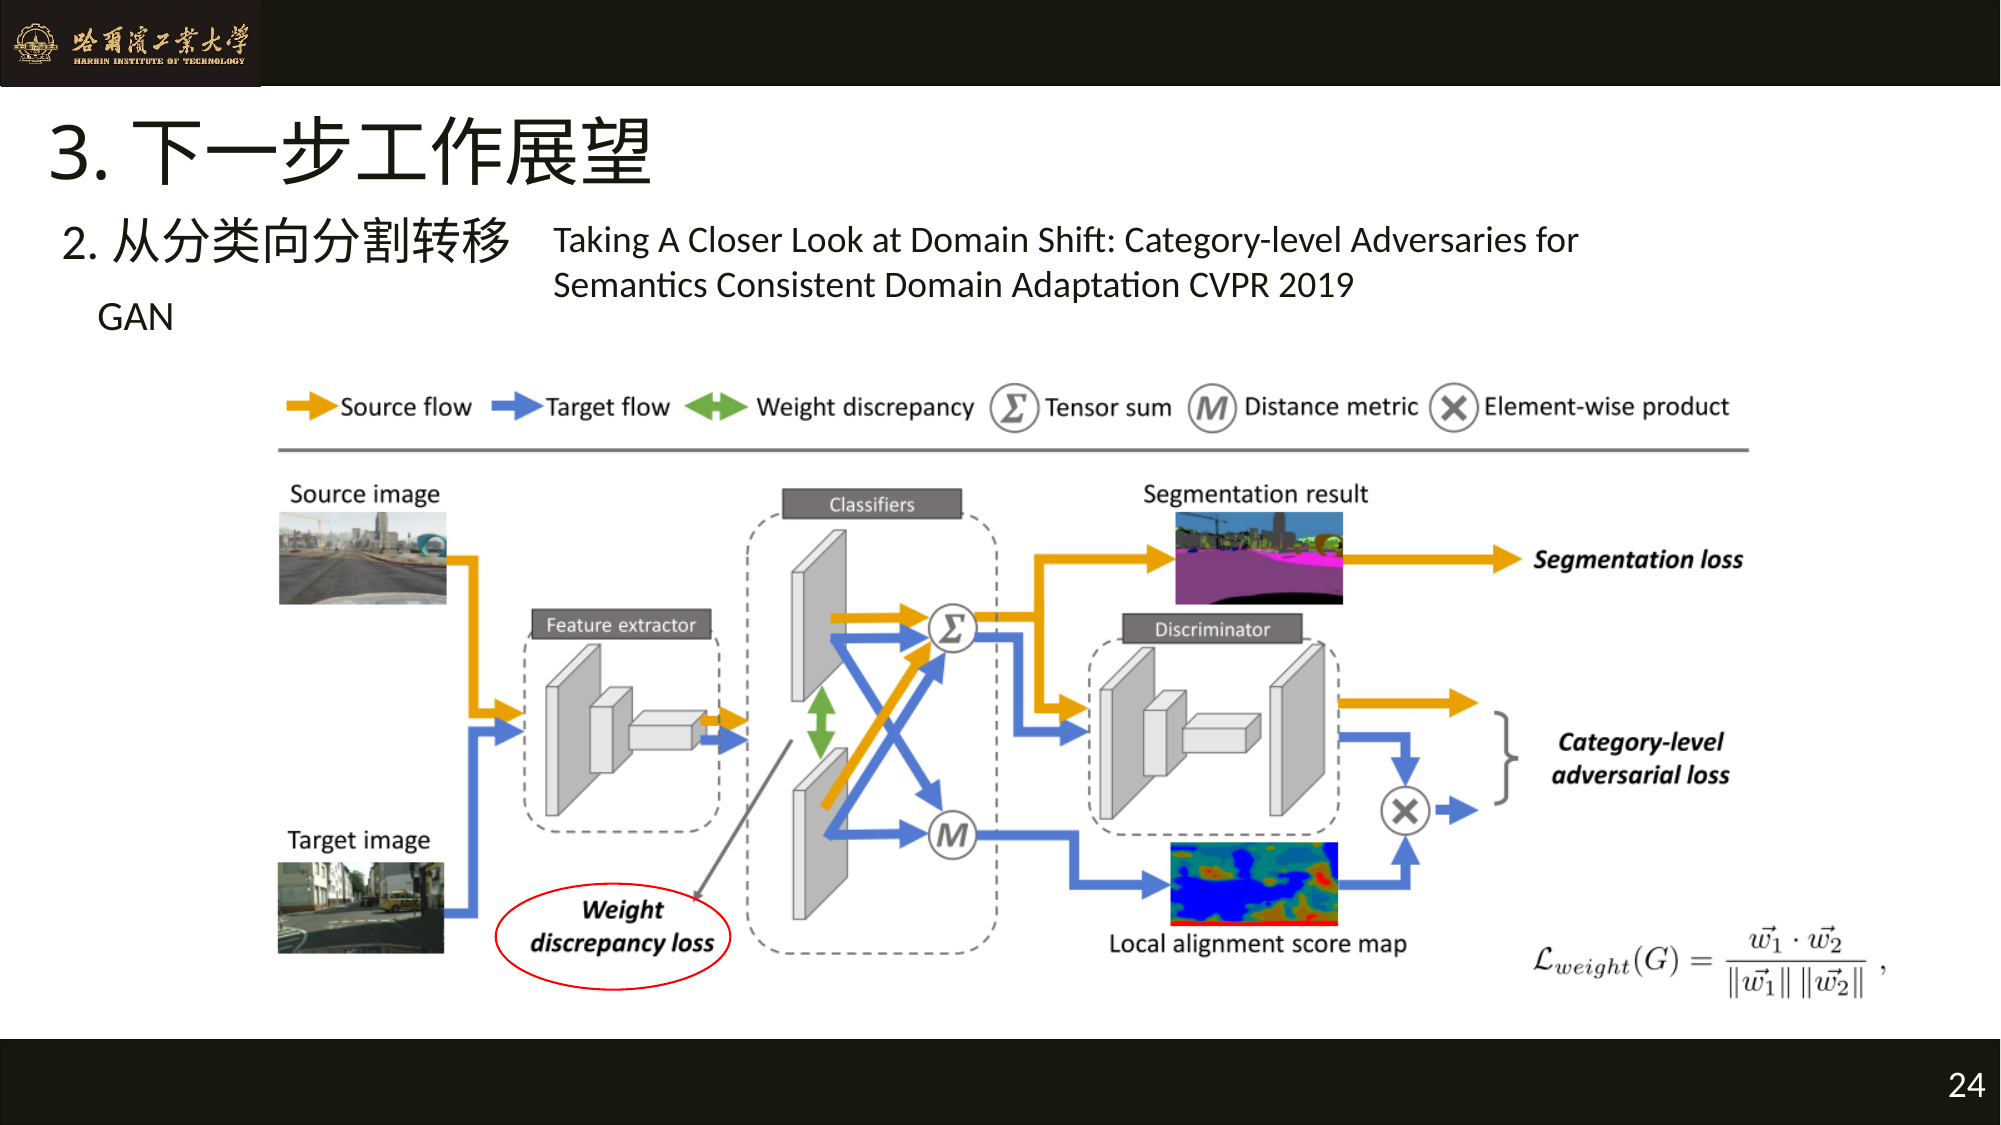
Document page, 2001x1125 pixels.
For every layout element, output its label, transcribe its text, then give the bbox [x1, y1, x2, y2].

picture [227, 372, 1929, 1035]
slide_number 24 [1550, 1052, 2000, 1113]
text_box Taking A Closer Look at Domain Shift: Category-level Adversaries for Semantics Consistent Domain Adaptation CVPR 2019 [538, 207, 1735, 312]
title 3.下一步工作展望 [33, 107, 1964, 202]
text_box GAN [82, 281, 190, 346]
text_box 2.从分类向分割转移 [46, 201, 526, 277]
picture [1, 0, 261, 87]
